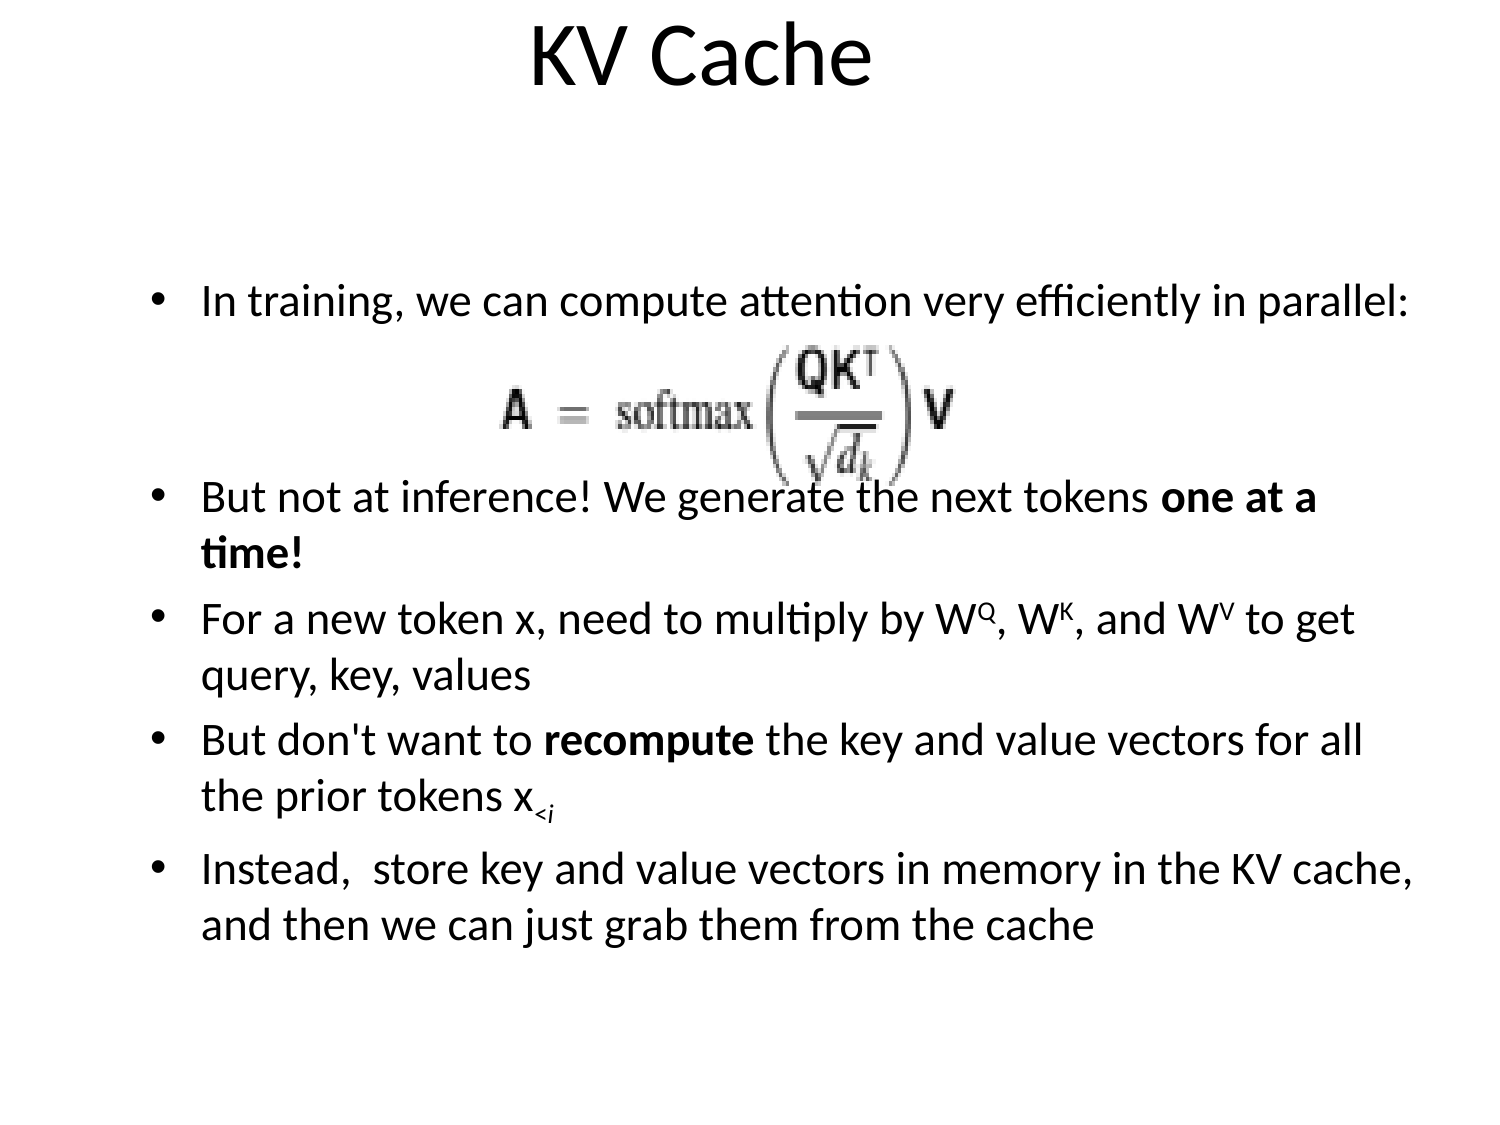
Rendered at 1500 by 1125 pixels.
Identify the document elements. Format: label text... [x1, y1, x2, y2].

picture [487, 337, 960, 491]
title KV Cache [83, 0, 1322, 124]
list In training, we can compute attention very efficiently in parallel: But not at inference! We generate the next tokens one at a time! For a new token x, need to multiply by WQ, WK, and WV to get query, key, values But don't want to recompute the key and value vectors for all the prior tokens x<i Instead, store key and value vectors in memory in the KV cache, and then we can just grab them from the cache [135, 262, 1435, 1013]
